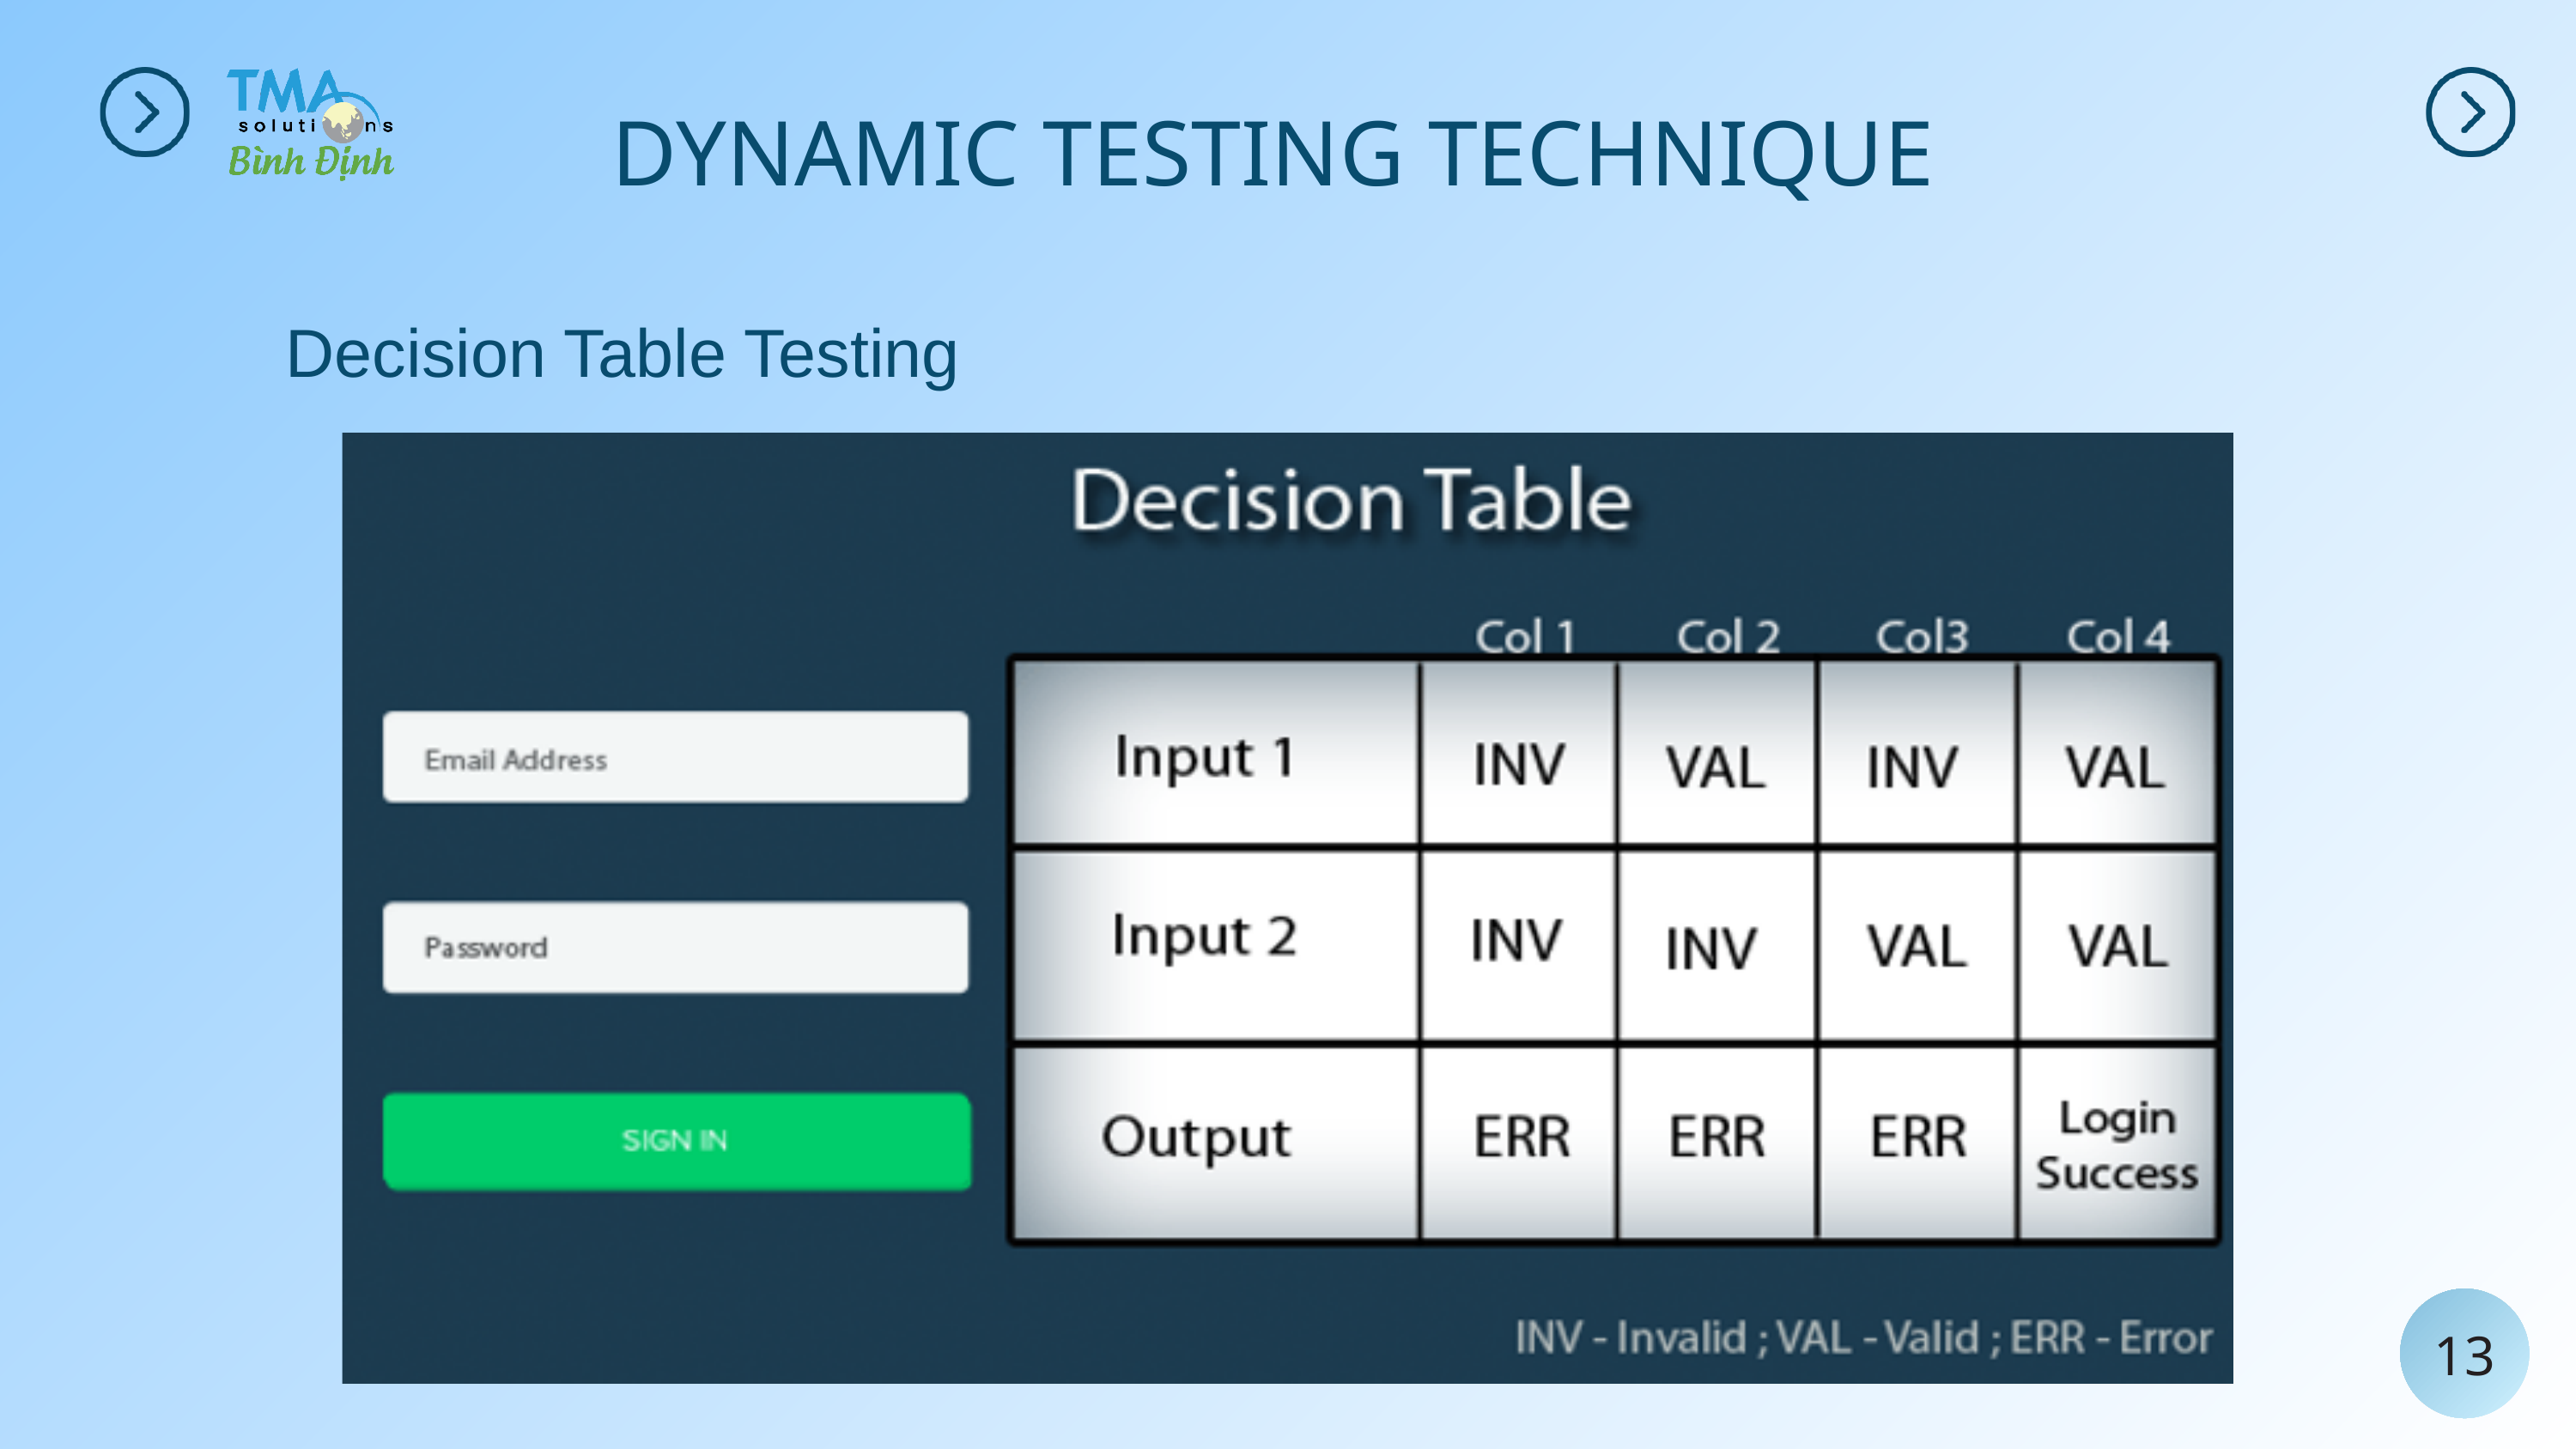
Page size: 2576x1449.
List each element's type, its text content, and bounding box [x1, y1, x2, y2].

text_box [2426, 67, 2516, 157]
text_box DYNAMIC TESTING TECHNIQUE [264, 96, 2282, 204]
text_box [342, 433, 2233, 1384]
text_box [185, 33, 440, 208]
text_box [100, 67, 190, 157]
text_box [2399, 1288, 2530, 1419]
text_box Decision Table Testing [276, 295, 969, 391]
